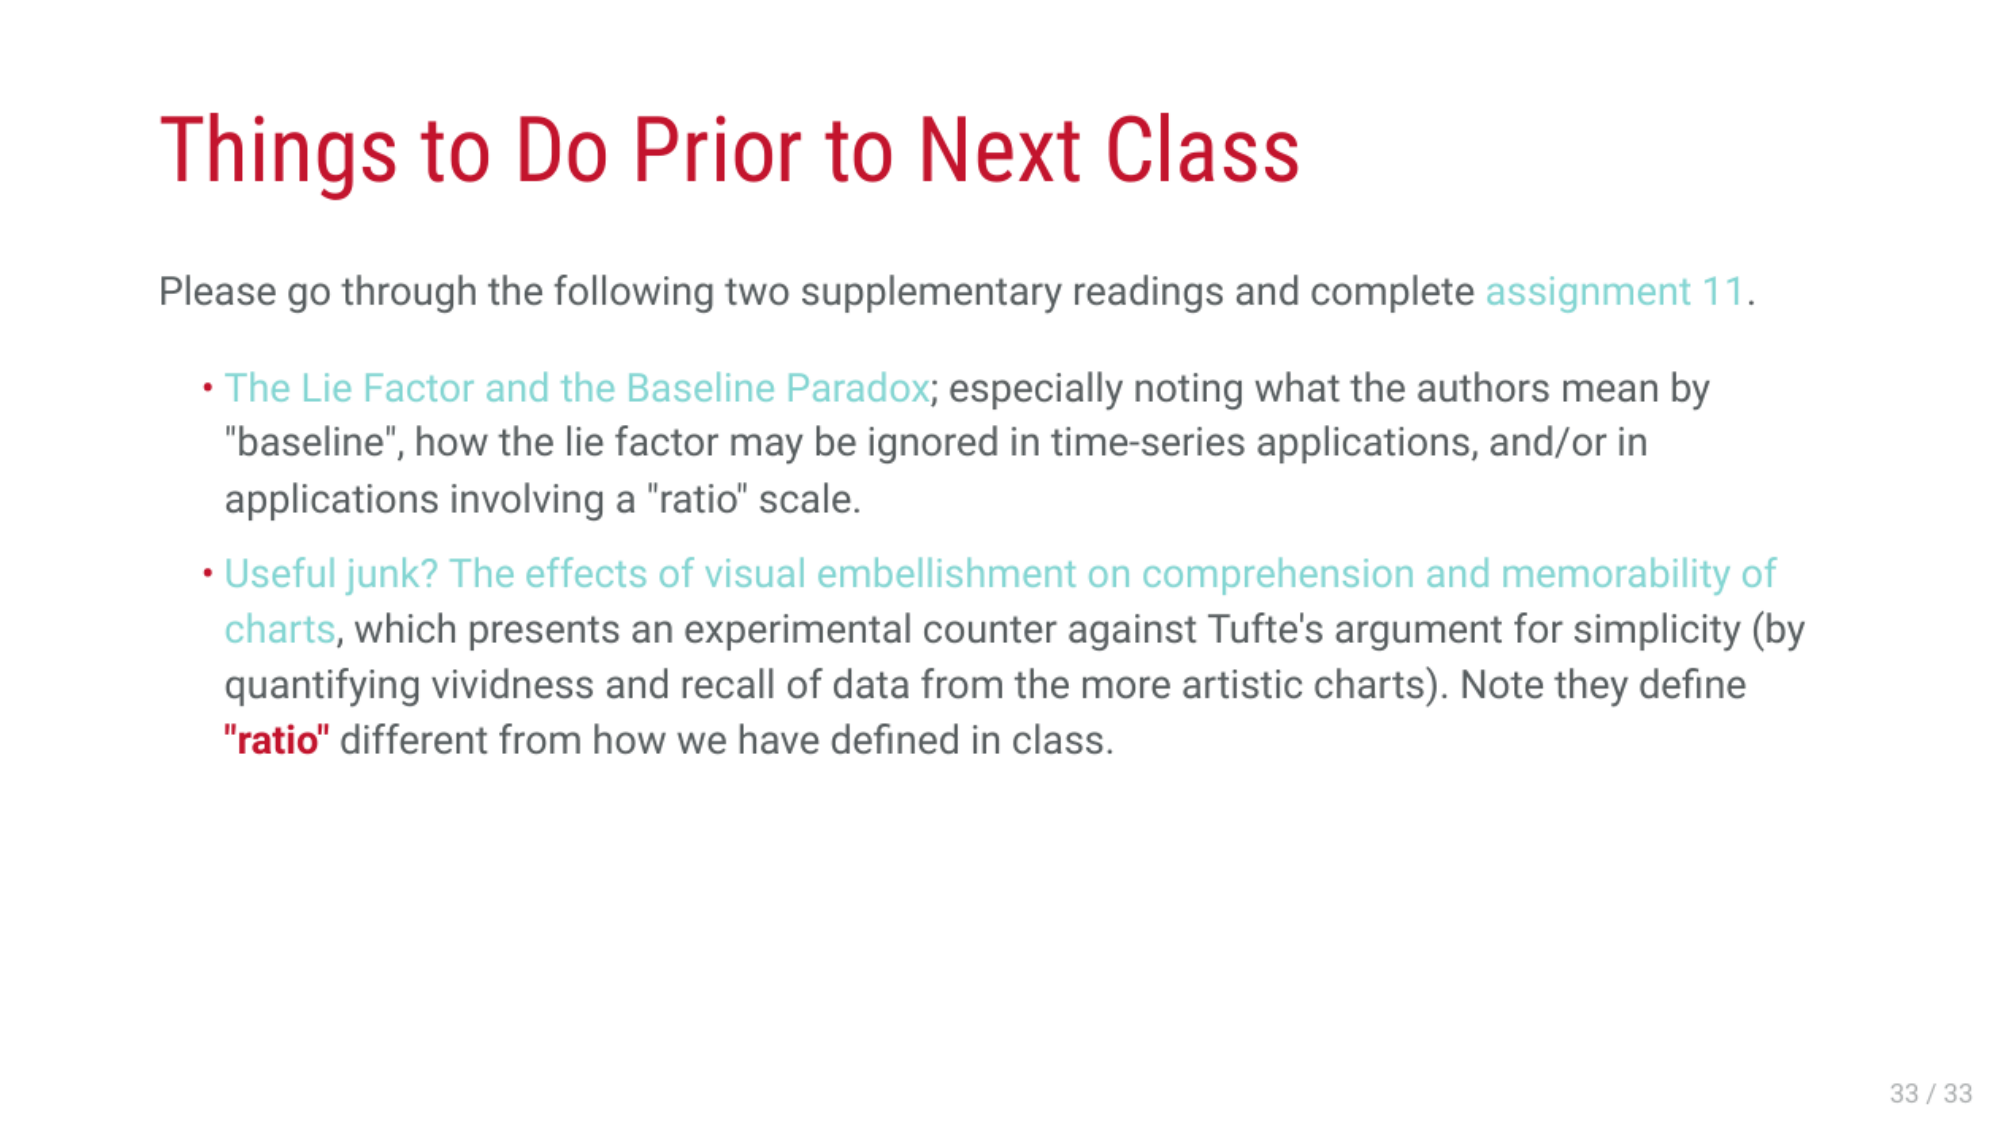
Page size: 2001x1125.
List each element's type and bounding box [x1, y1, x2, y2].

list [0, 0, 2000, 1125]
